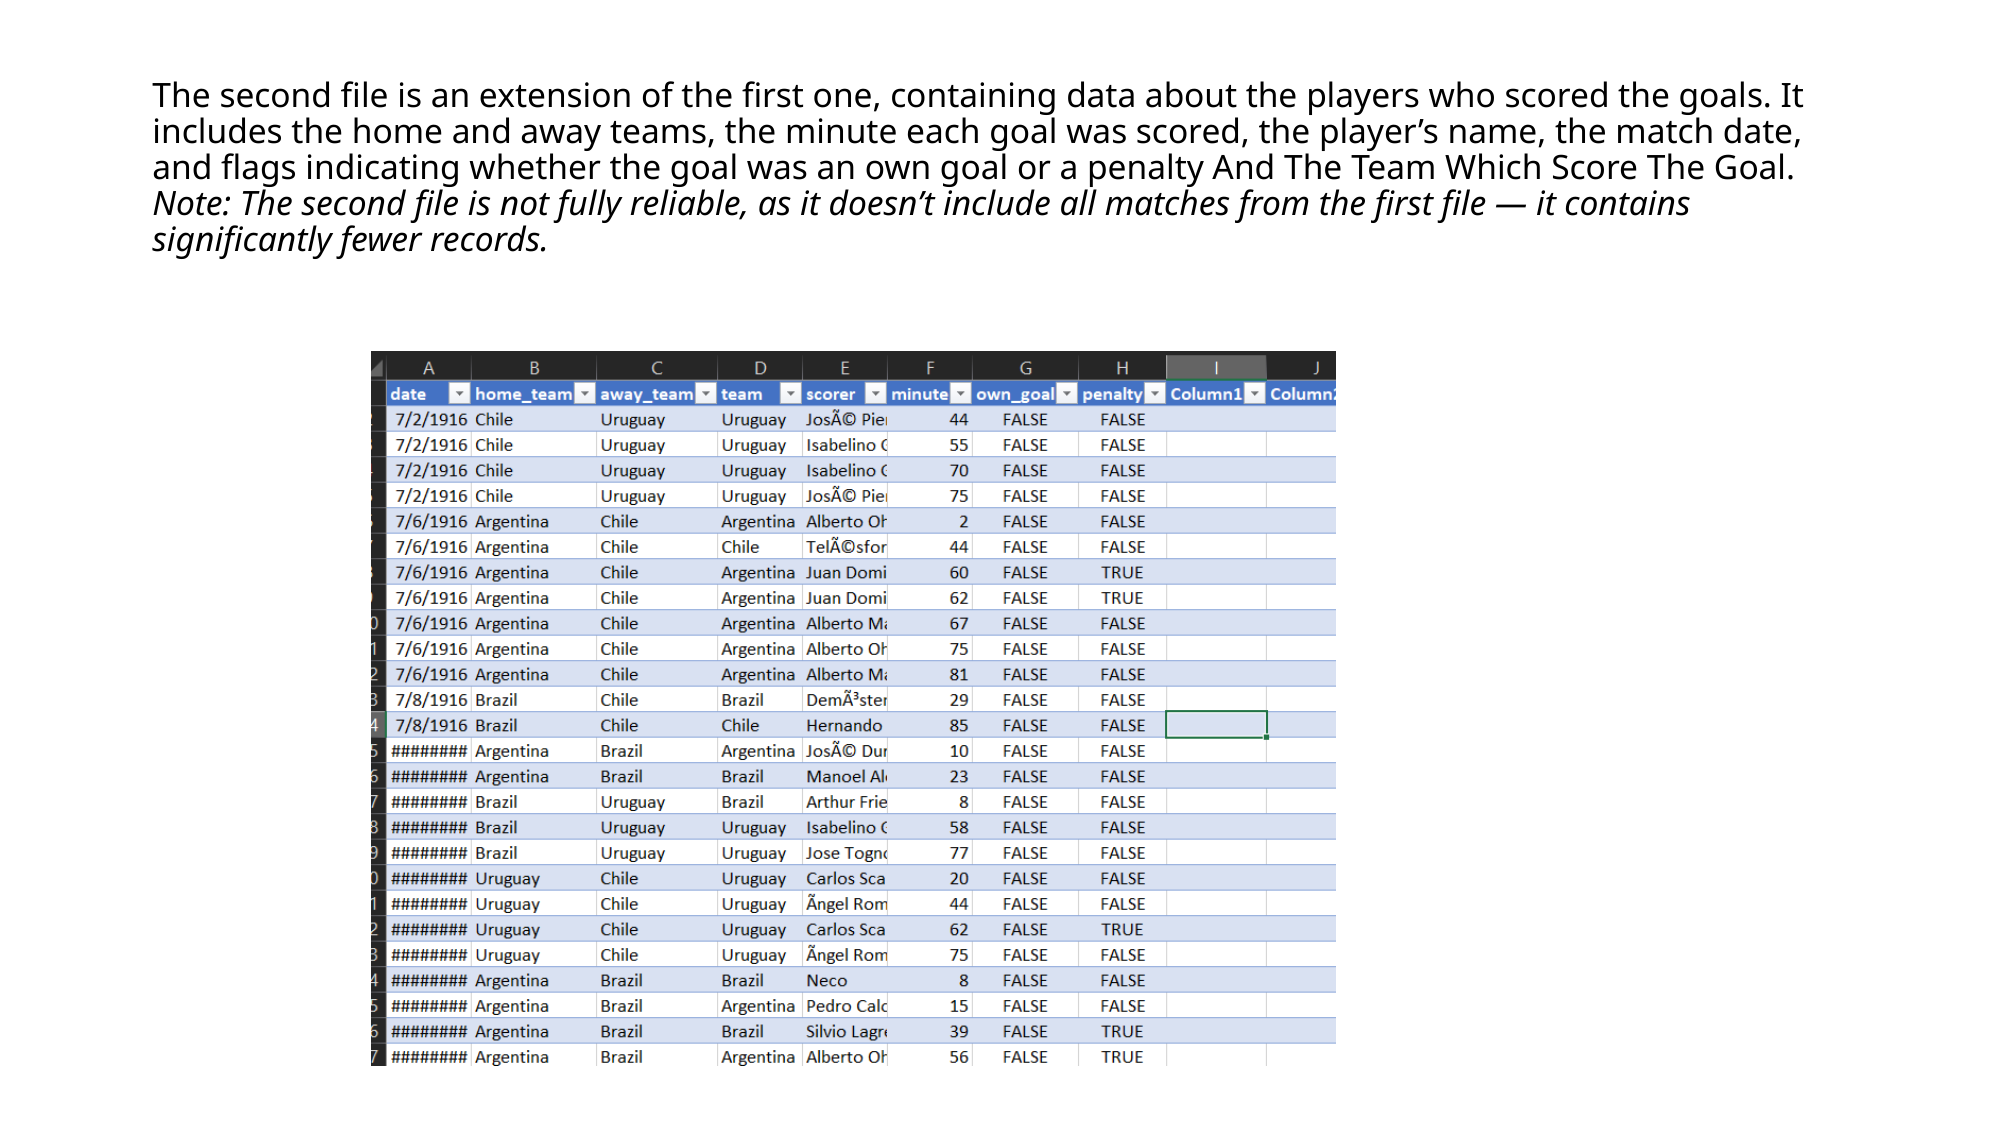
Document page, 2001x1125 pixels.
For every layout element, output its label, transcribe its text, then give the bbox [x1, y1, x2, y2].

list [370, 351, 1336, 1066]
title The second file is an extension of the first one, containing data about the players who scored the goals. It includes the home and away teams, the minute each goal was scored, the player’s name, the match date, and flags indicating whether the goal was an own goal or a penalty And The Team Which Score The Goal. Note: The second file is not fully reliable, as it doesn’t include all matches from the first file — it contains significantly fewer records. [137, 59, 1863, 278]
